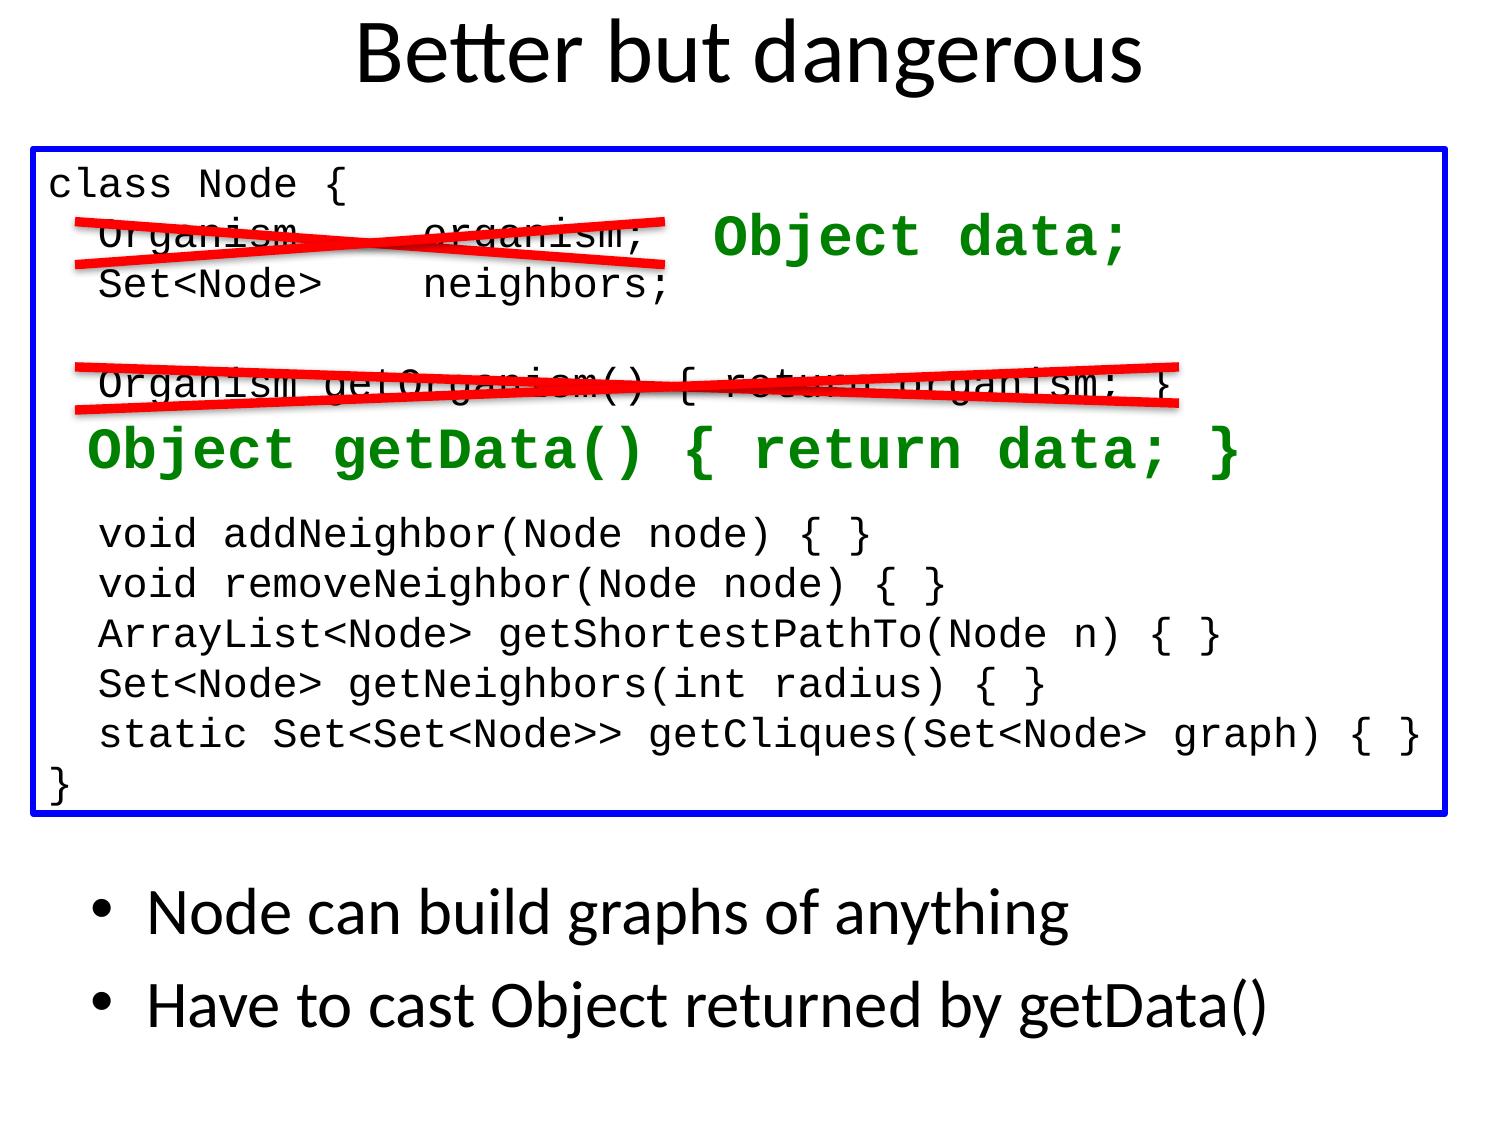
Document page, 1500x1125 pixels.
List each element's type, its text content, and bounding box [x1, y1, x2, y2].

list Node can build graphs of anything Have to cast Object returned by getData() [75, 859, 1425, 1099]
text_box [66, 366, 1264, 490]
title Better but dangerous [75, 0, 1425, 140]
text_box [74, 189, 1151, 276]
text_box class Node { Organism organism; Set<Node> neighbors; Organism getOrganism() { return organism; } void addNeighbor(Node node) { } void removeNeighbor(Node node) { } ArrayList<Node> getShortestPathTo(Node n) { } Set<Node> getNeighbors(int radius) { } static Set<Set<Node>> getCliques(Set<Node> graph) { } } [33, 148, 1446, 814]
